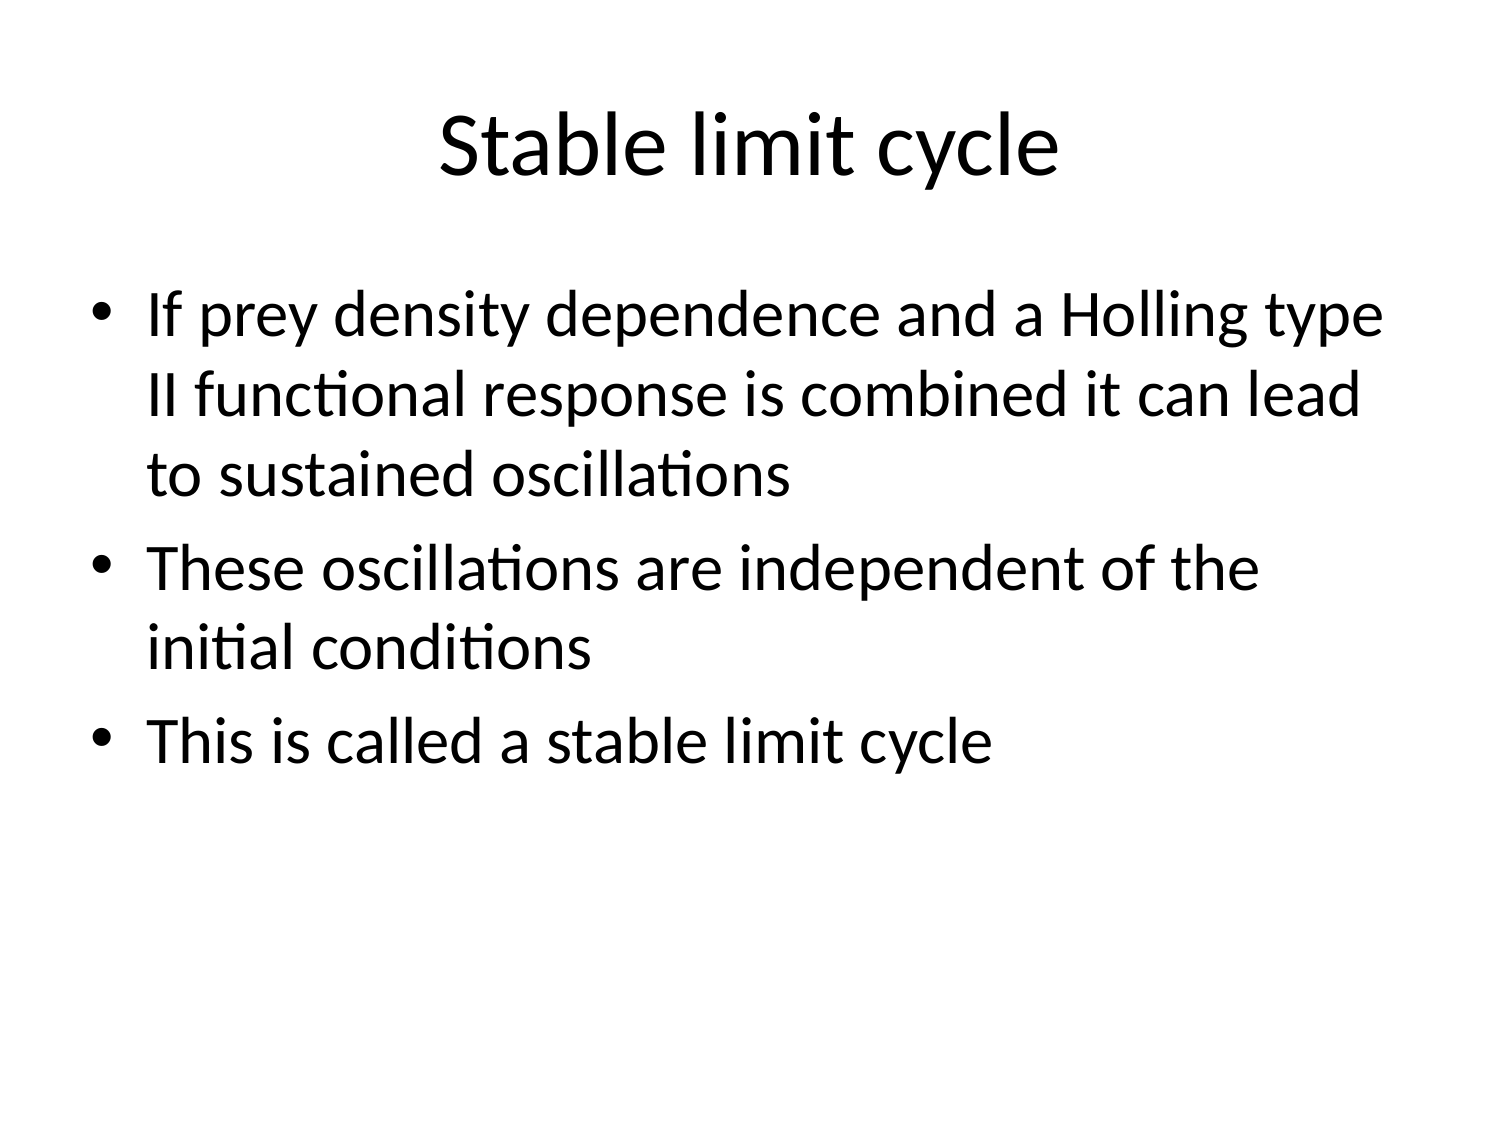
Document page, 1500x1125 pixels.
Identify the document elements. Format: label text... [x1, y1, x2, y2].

title Stable limit cycle [75, 45, 1425, 233]
list If prey density dependence and a Holling type II functional response is combined it can lead to sustained oscillations These oscillations are independent of the initial conditions This is called a stable limit cycle [75, 262, 1425, 1005]
